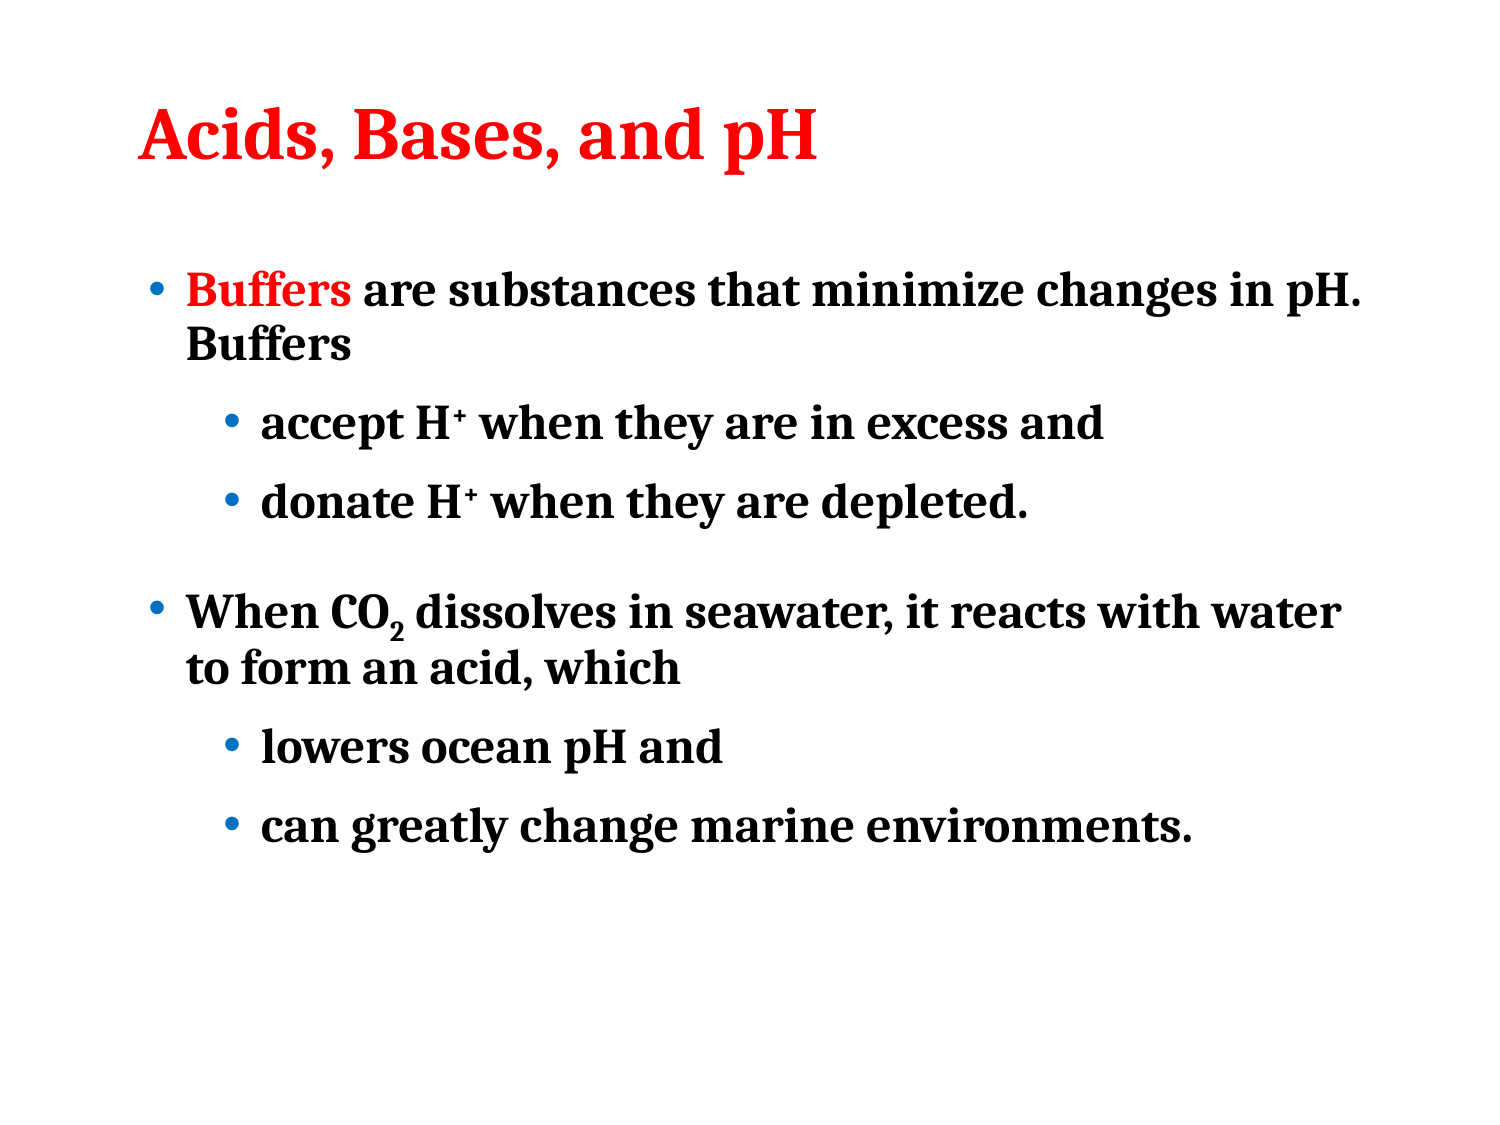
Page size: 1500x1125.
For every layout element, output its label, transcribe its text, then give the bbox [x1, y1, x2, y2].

list Buffers are substances that minimize changes in pH. Buffers accept H+ when they are in excess and donate H+ when they are depleted. When CO2 dissolves in seawater, it reacts with water to form an acid, which lowers ocean pH and can greatly change marine environments. [133, 256, 1412, 1078]
title Acids, Bases, and pH [123, 87, 1478, 244]
